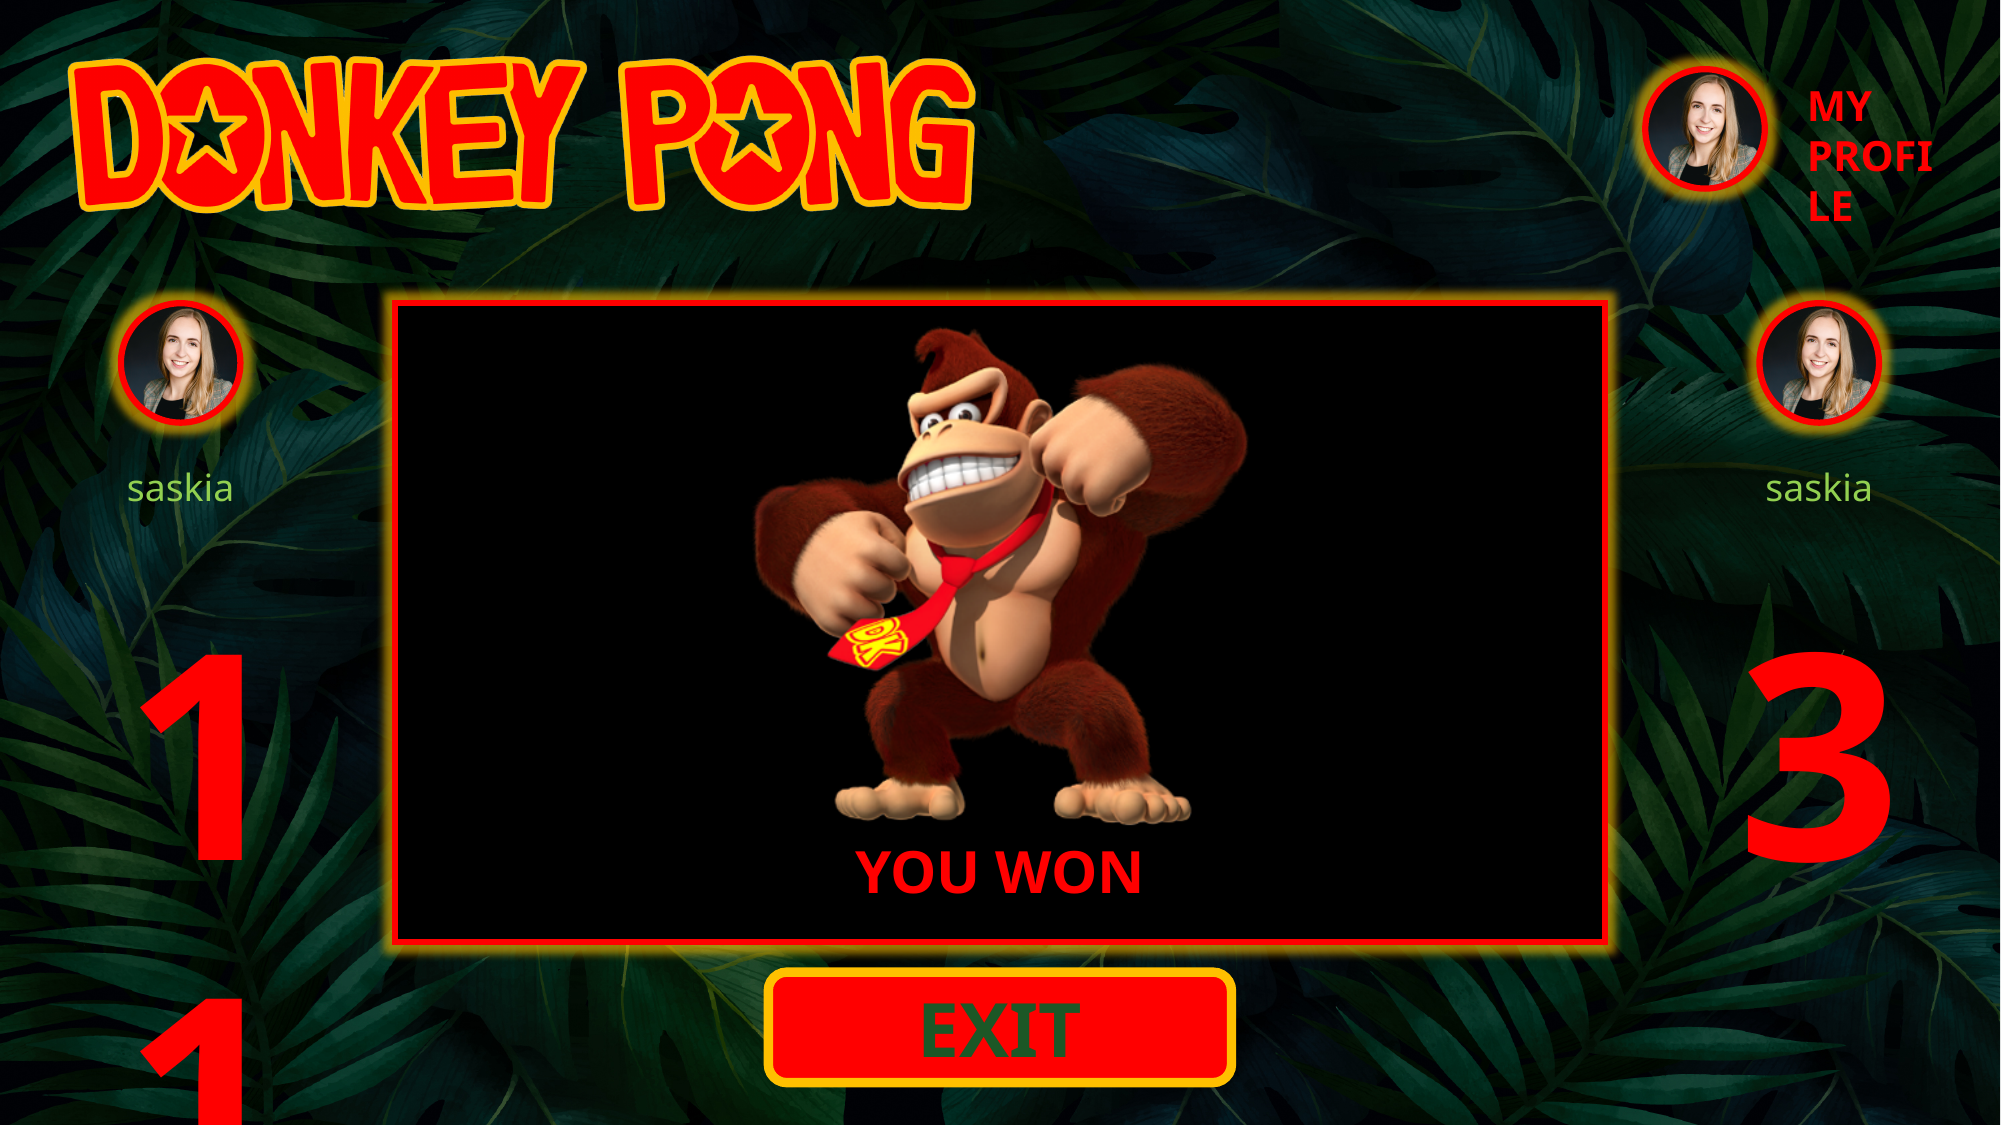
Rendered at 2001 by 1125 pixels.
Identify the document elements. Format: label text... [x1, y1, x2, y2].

text_box EXIT [767, 971, 1233, 1084]
text_box saskia [1723, 456, 1916, 517]
text_box [1644, 68, 1766, 190]
picture [0, 0, 2001, 1125]
text_box [394, 302, 1606, 943]
text_box [1758, 302, 1881, 424]
text_box 11 [63, 565, 348, 1125]
text_box 3 [1677, 565, 1962, 926]
text_box saskia [84, 456, 277, 517]
text_box [119, 302, 242, 424]
text_box YOU WON [828, 829, 1172, 913]
text_box MY PROFILE [1792, 72, 1955, 238]
